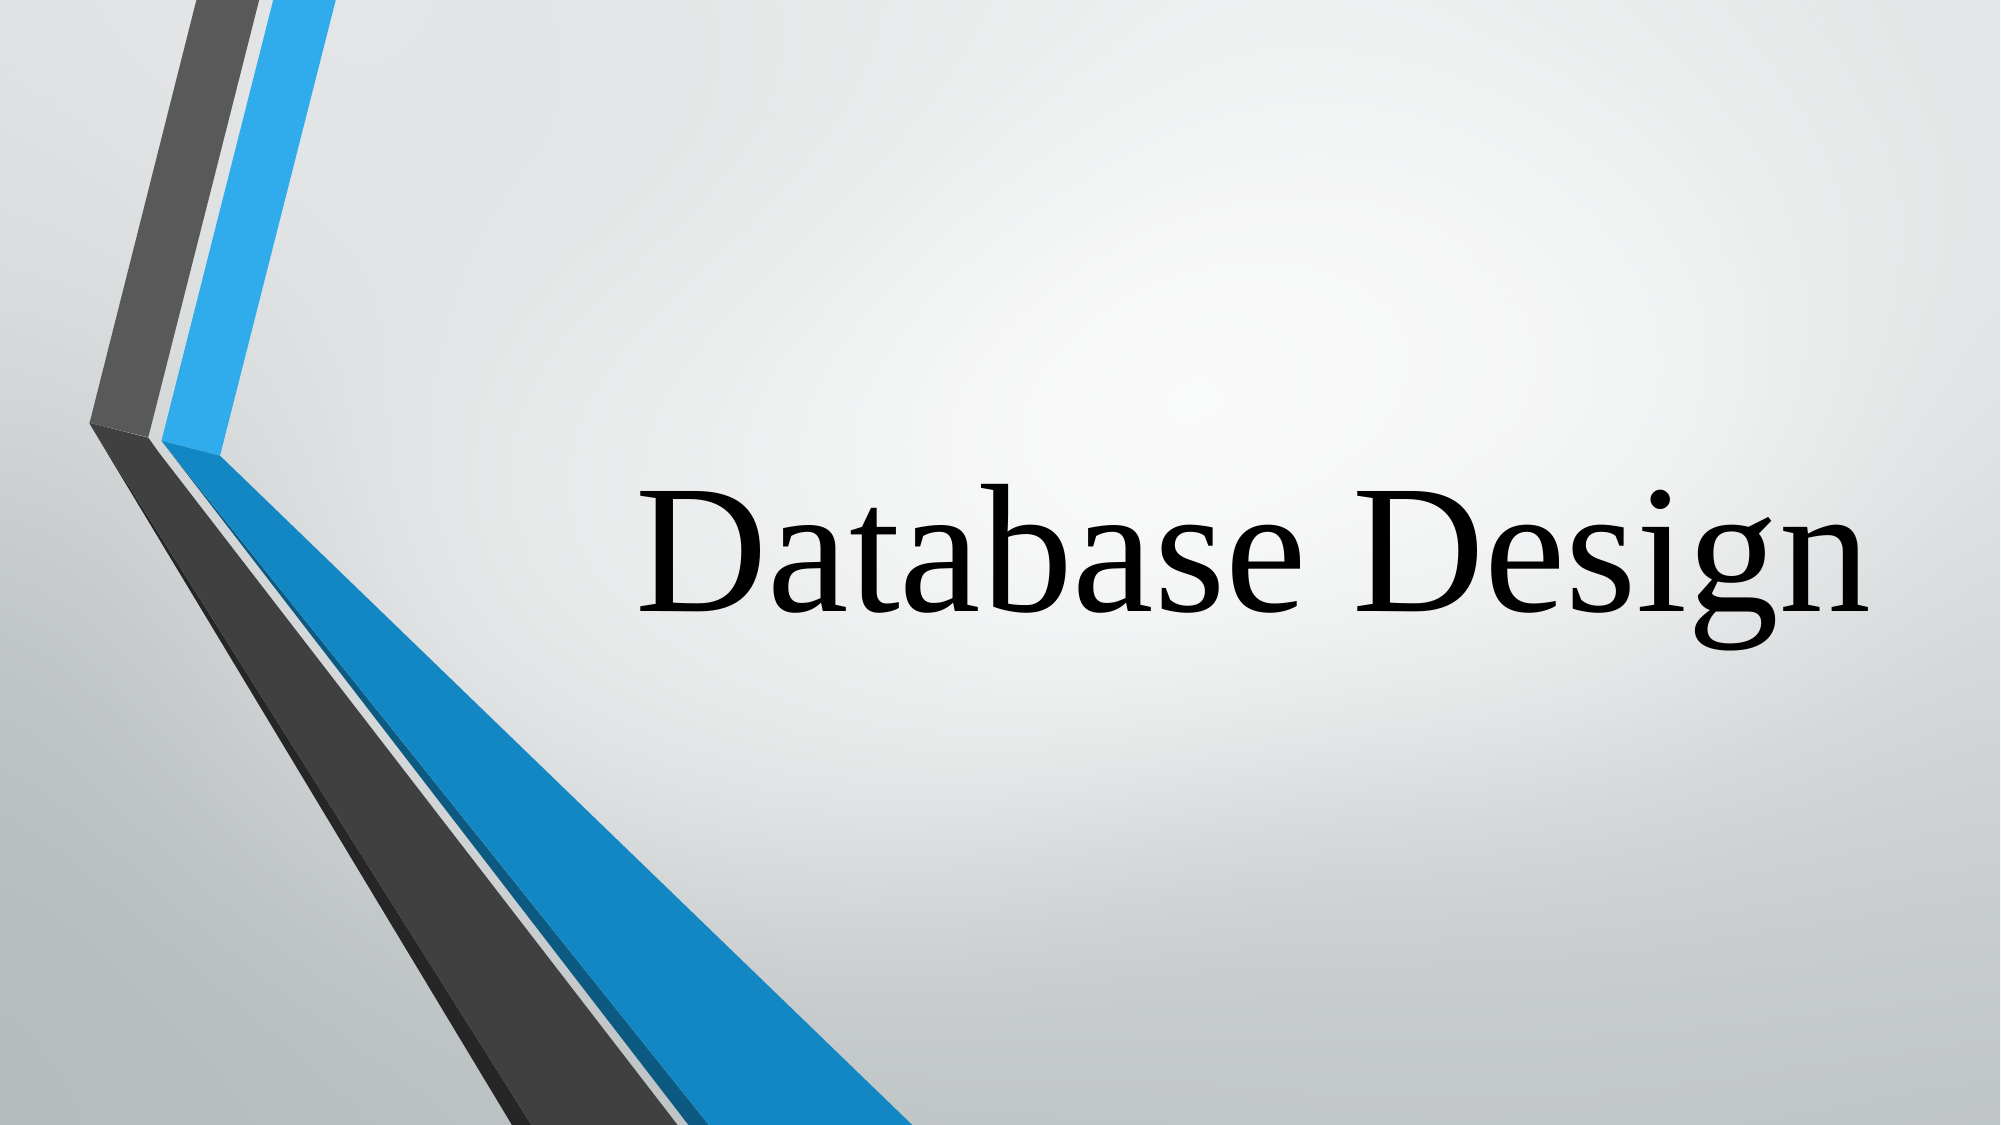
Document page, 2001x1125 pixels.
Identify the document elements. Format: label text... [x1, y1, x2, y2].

title Database Design [480, 226, 1887, 656]
